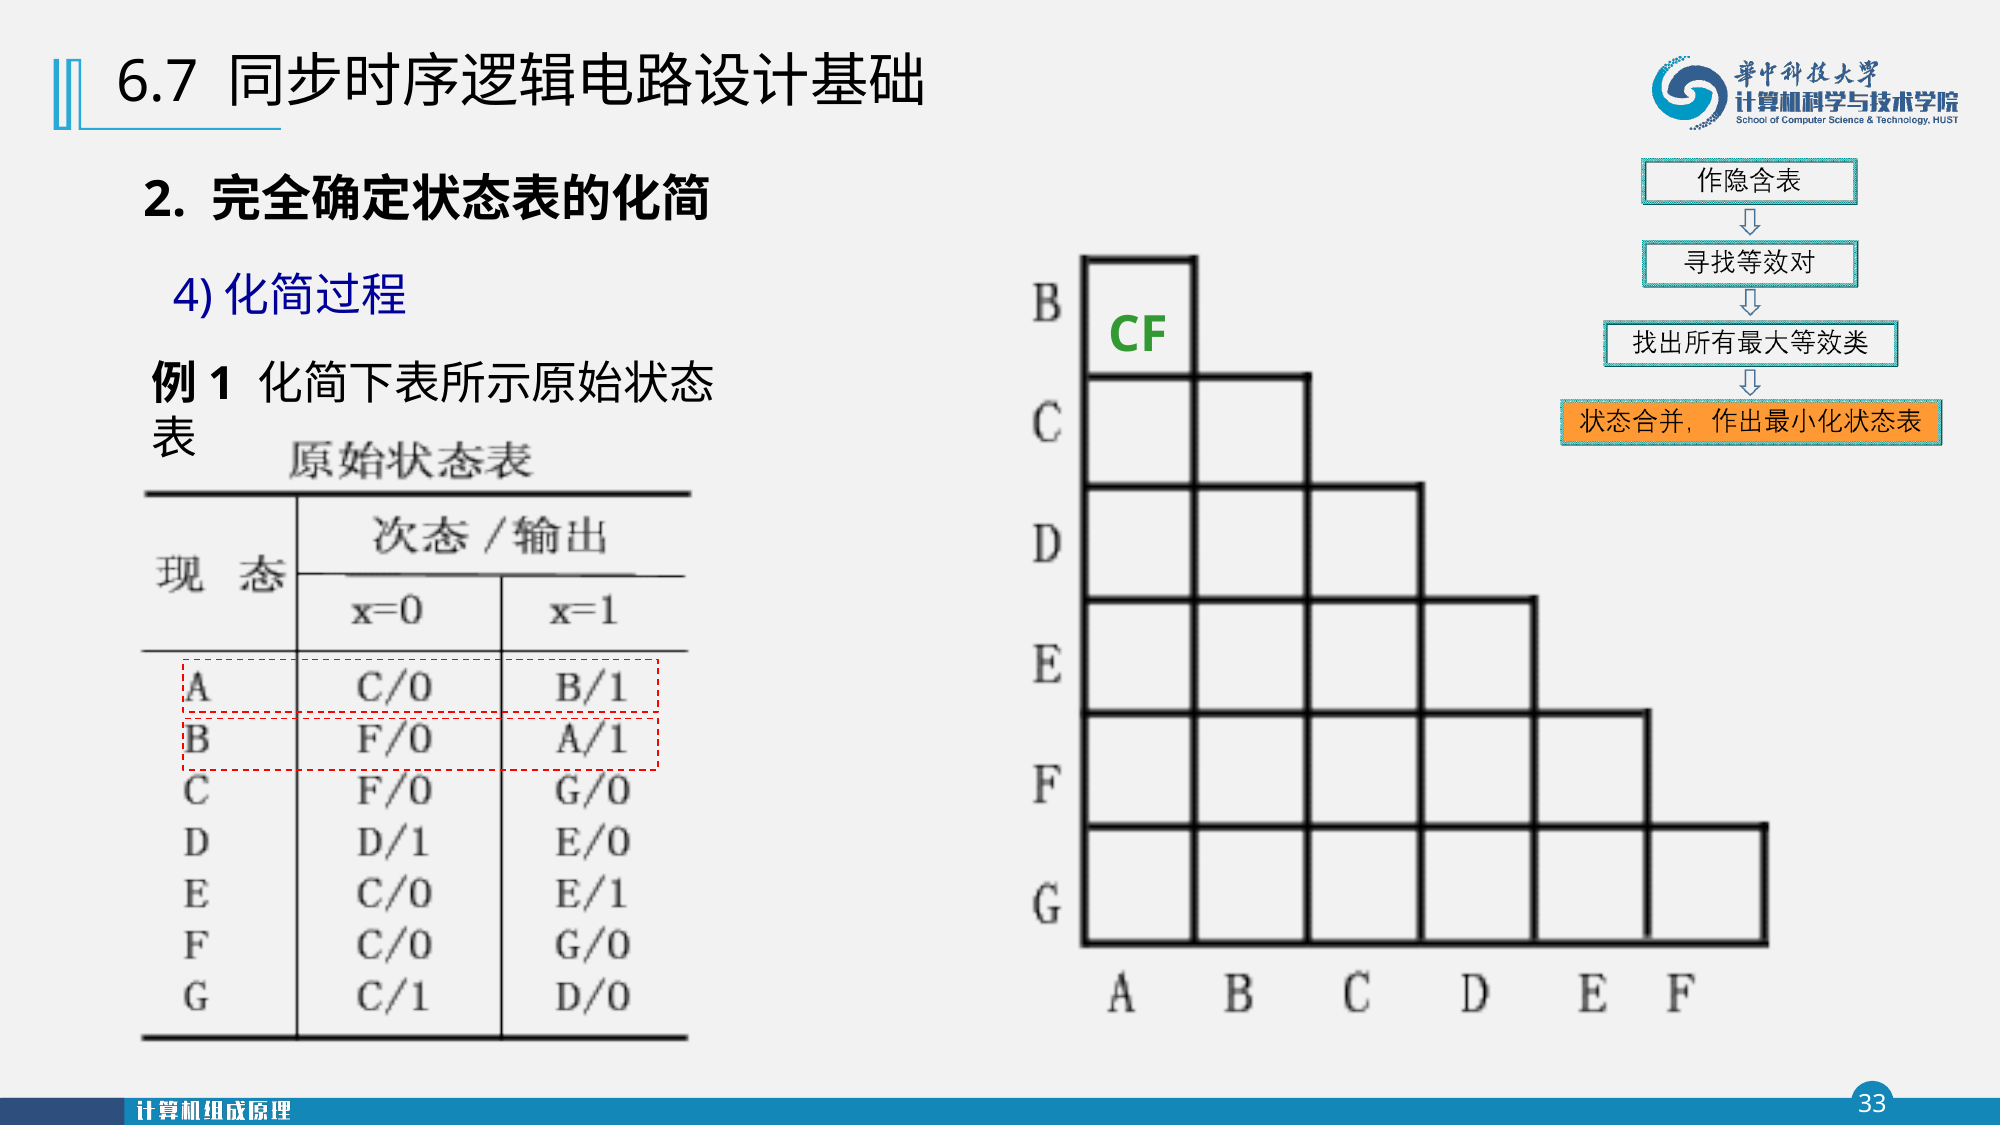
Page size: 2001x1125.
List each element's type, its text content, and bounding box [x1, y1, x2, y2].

text_box 2. 完全确定状态表的化简 [128, 158, 972, 234]
picture [120, 416, 724, 1081]
text_box 例1 化简下表所示原始状态表 [136, 346, 774, 471]
picture [1020, 158, 1943, 1043]
picture [1652, 56, 1678, 81]
picture [1652, 56, 1958, 130]
text_box 4)化简过程 [158, 258, 686, 328]
text_box 6.7 同步时序逻辑电路设计基础 [101, 31, 1306, 134]
